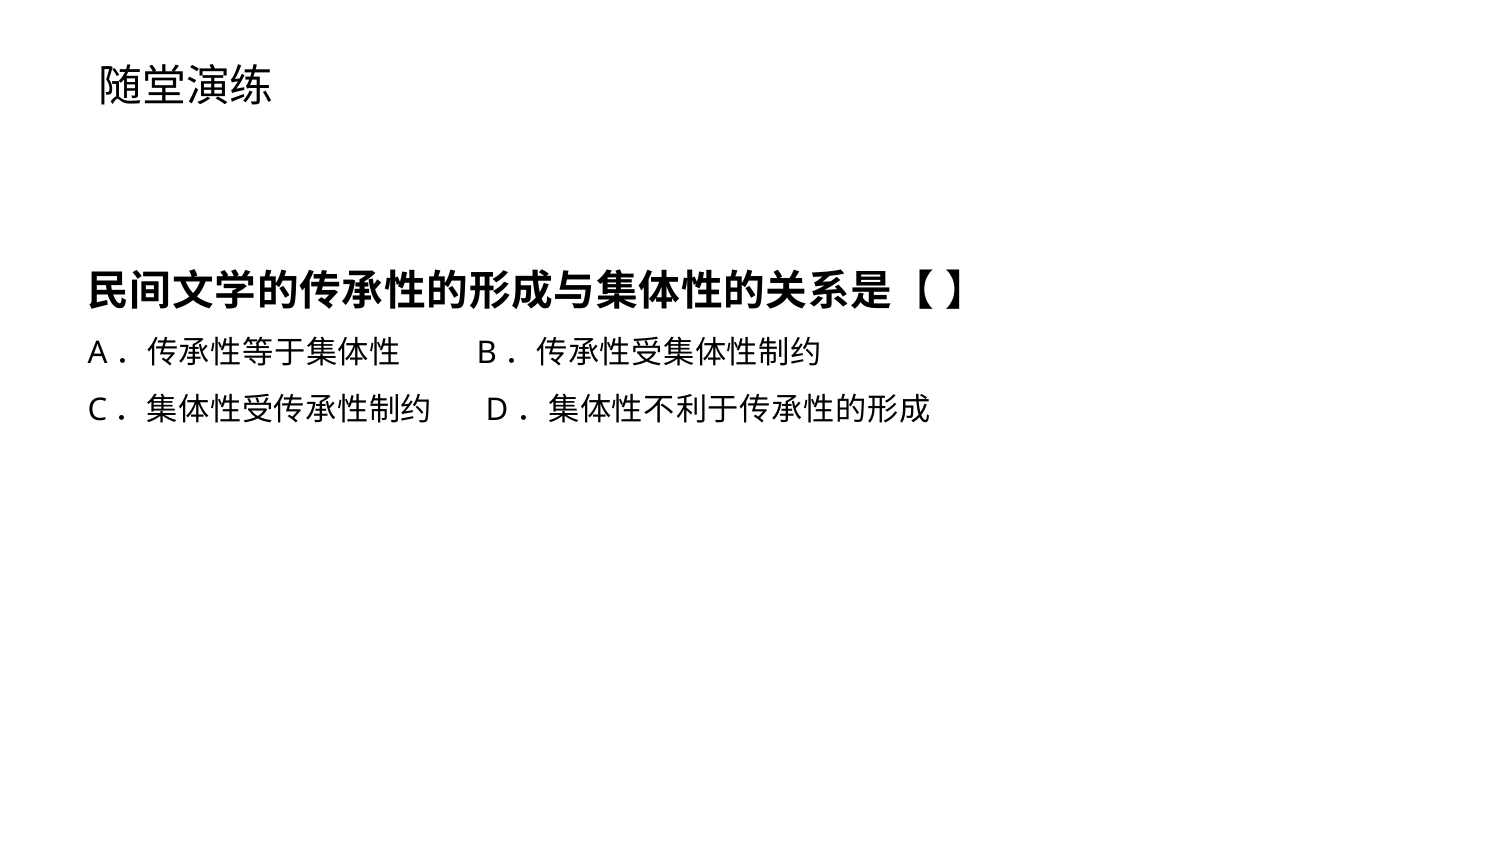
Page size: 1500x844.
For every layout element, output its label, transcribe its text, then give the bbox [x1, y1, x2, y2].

text_box 随堂演练 [87, 52, 598, 117]
text_box 民间文学的传承性的形成与集体性的关系是【 】 A．传承性等于集体性 B．传承性受集体性制约 C．集体性受传承性制约 D．集体性不利于传承性的形成 [87, 238, 1182, 427]
